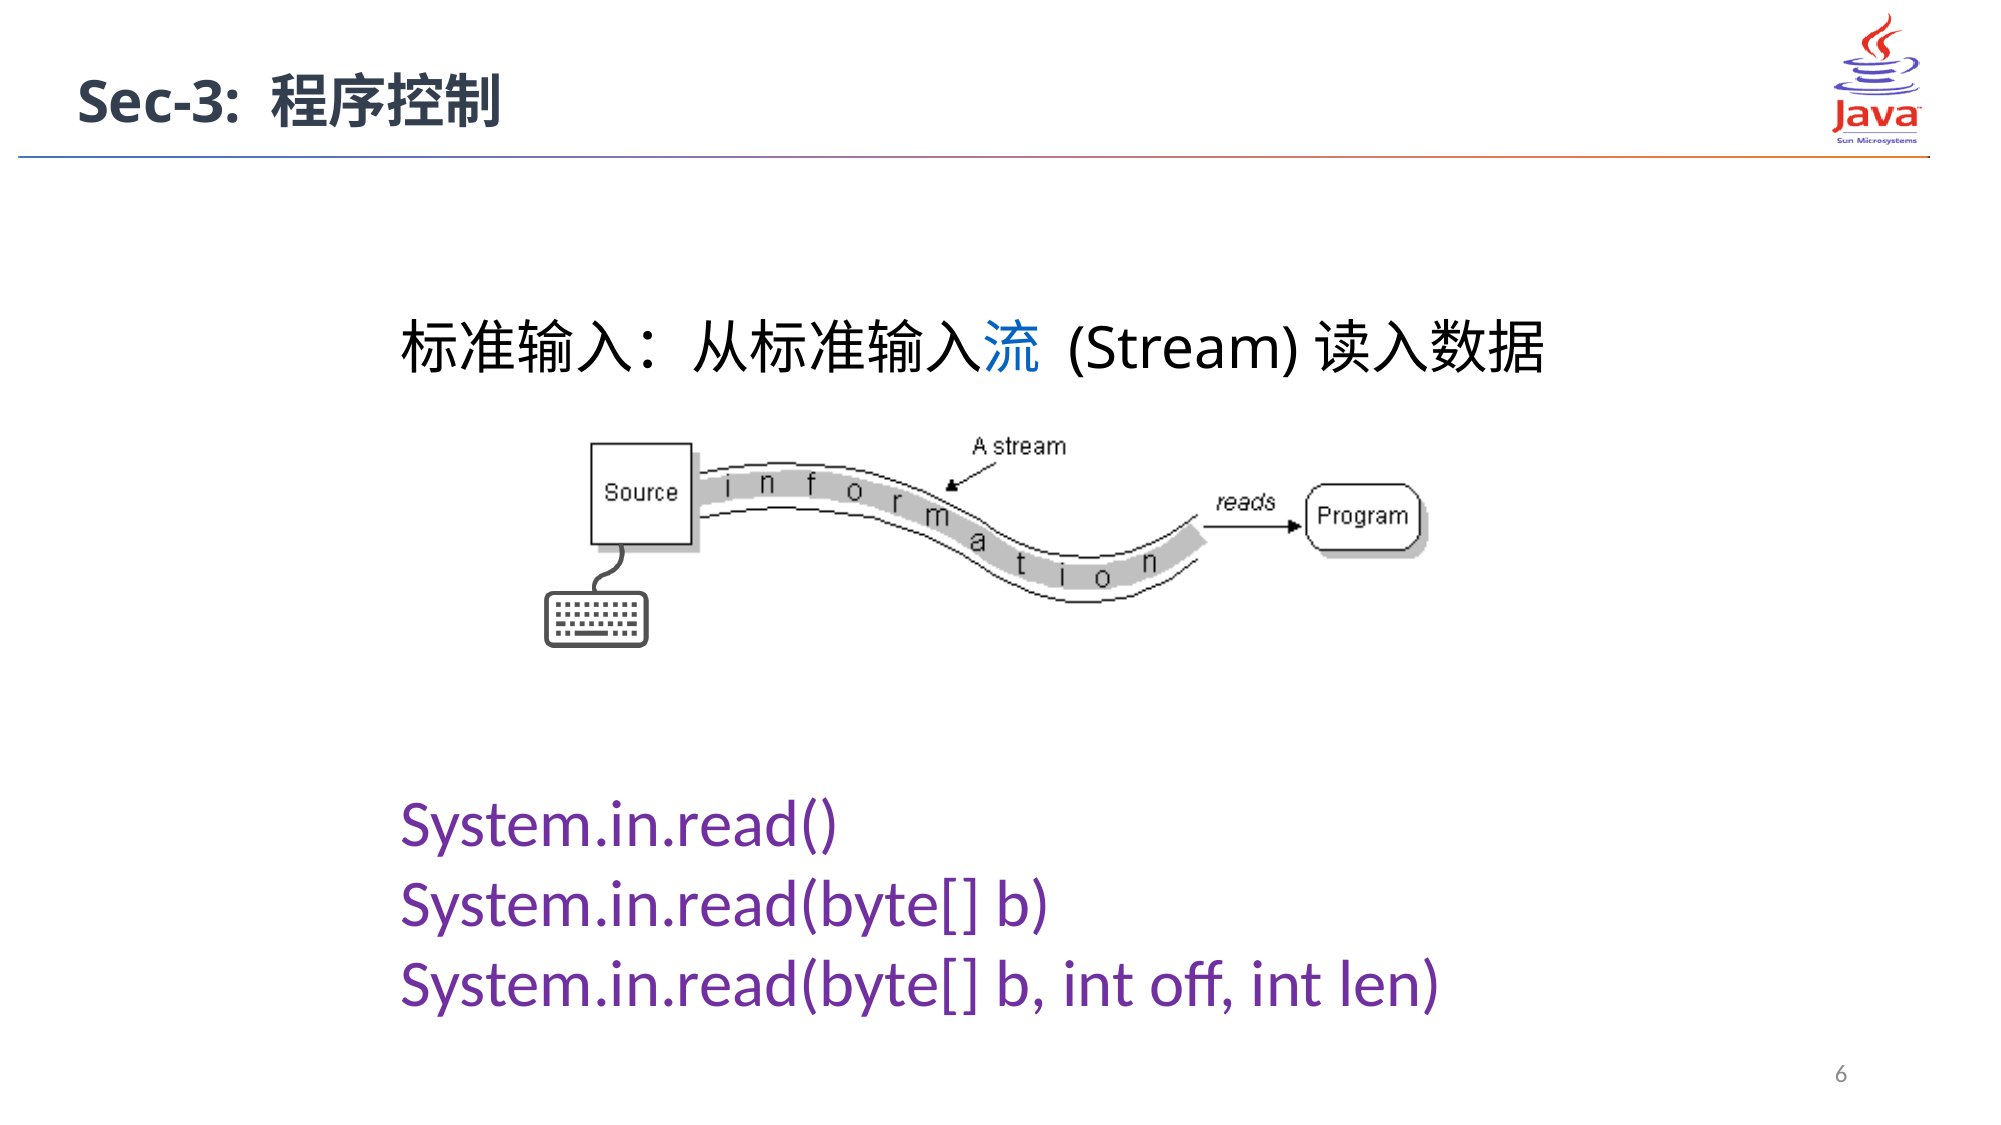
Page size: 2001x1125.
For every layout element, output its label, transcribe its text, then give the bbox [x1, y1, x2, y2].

picture [539, 397, 1475, 652]
picture [1825, 9, 1930, 149]
text_box Sec-3: 程序控制 [75, 62, 1047, 135]
text_box 标准输入：从标准输入流 (Stream)读入数据 System.in.read() System.in.read(byte[] b) System.in.read(byte[] b, int off, int len) [385, 302, 1638, 1028]
slide_number 6 [1412, 1042, 1863, 1103]
